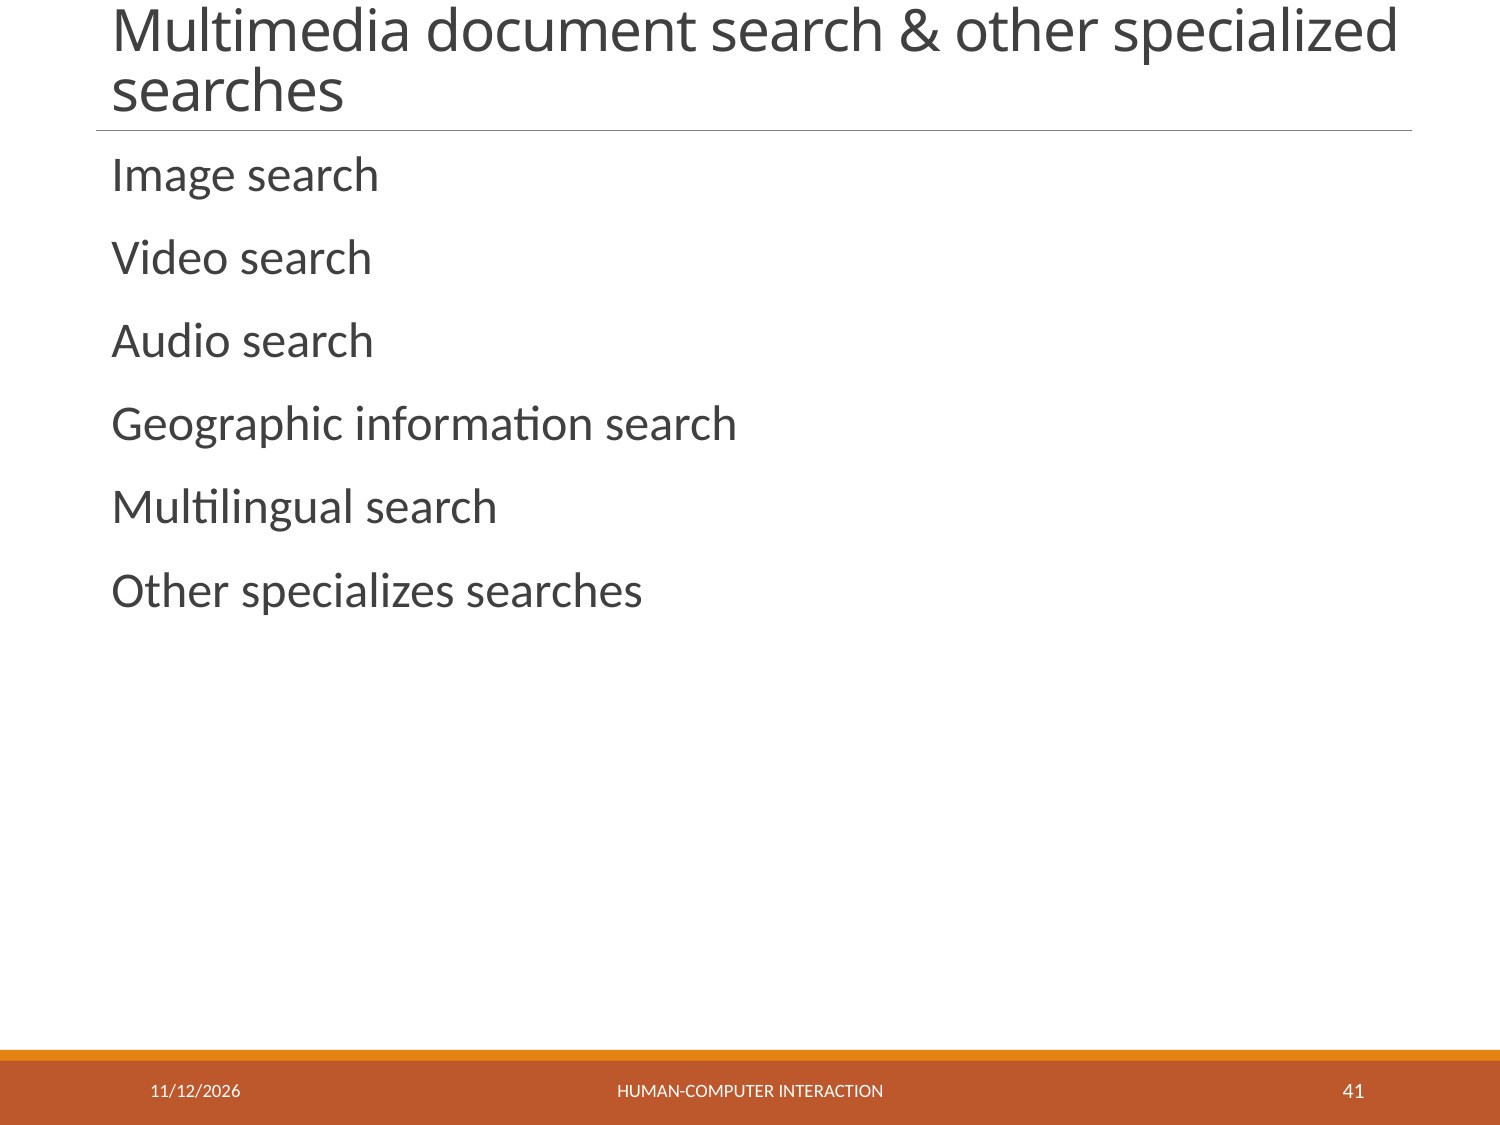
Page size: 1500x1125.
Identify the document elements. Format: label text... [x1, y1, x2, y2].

list Image search Video search Audio search Geographic information search Multilingual search Other specializes searches [96, 140, 1413, 1034]
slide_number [135, 1059, 440, 1120]
footer Human-computer interaction [453, 1059, 1047, 1120]
slide_number 41 [1218, 1059, 1380, 1120]
title Multimedia document search & other specialized searches [96, 19, 1500, 131]
